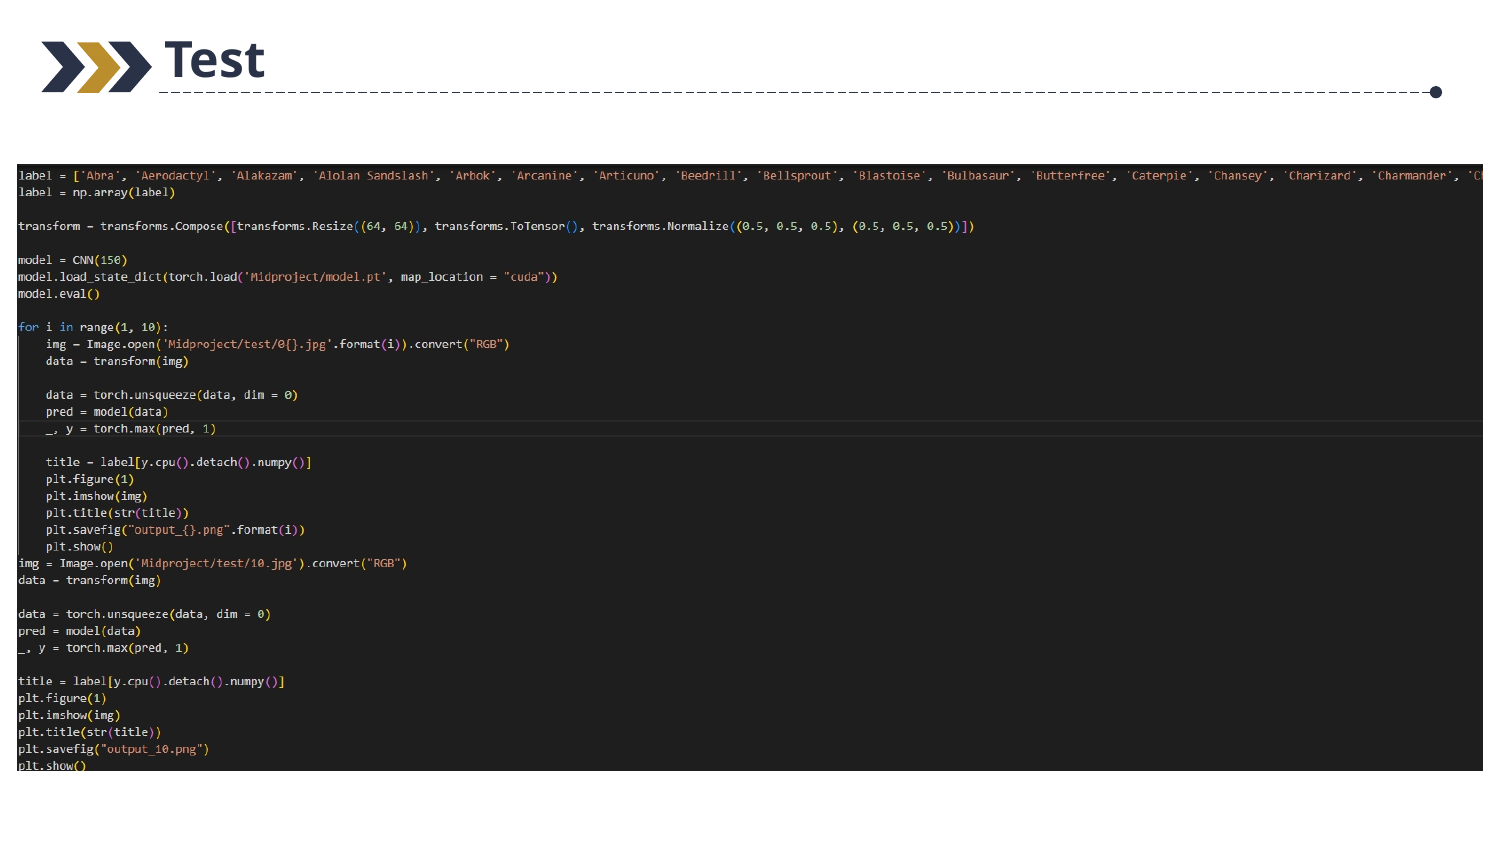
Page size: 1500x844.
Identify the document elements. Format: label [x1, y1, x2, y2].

text_box [41, 20, 1436, 96]
picture [17, 164, 1483, 771]
